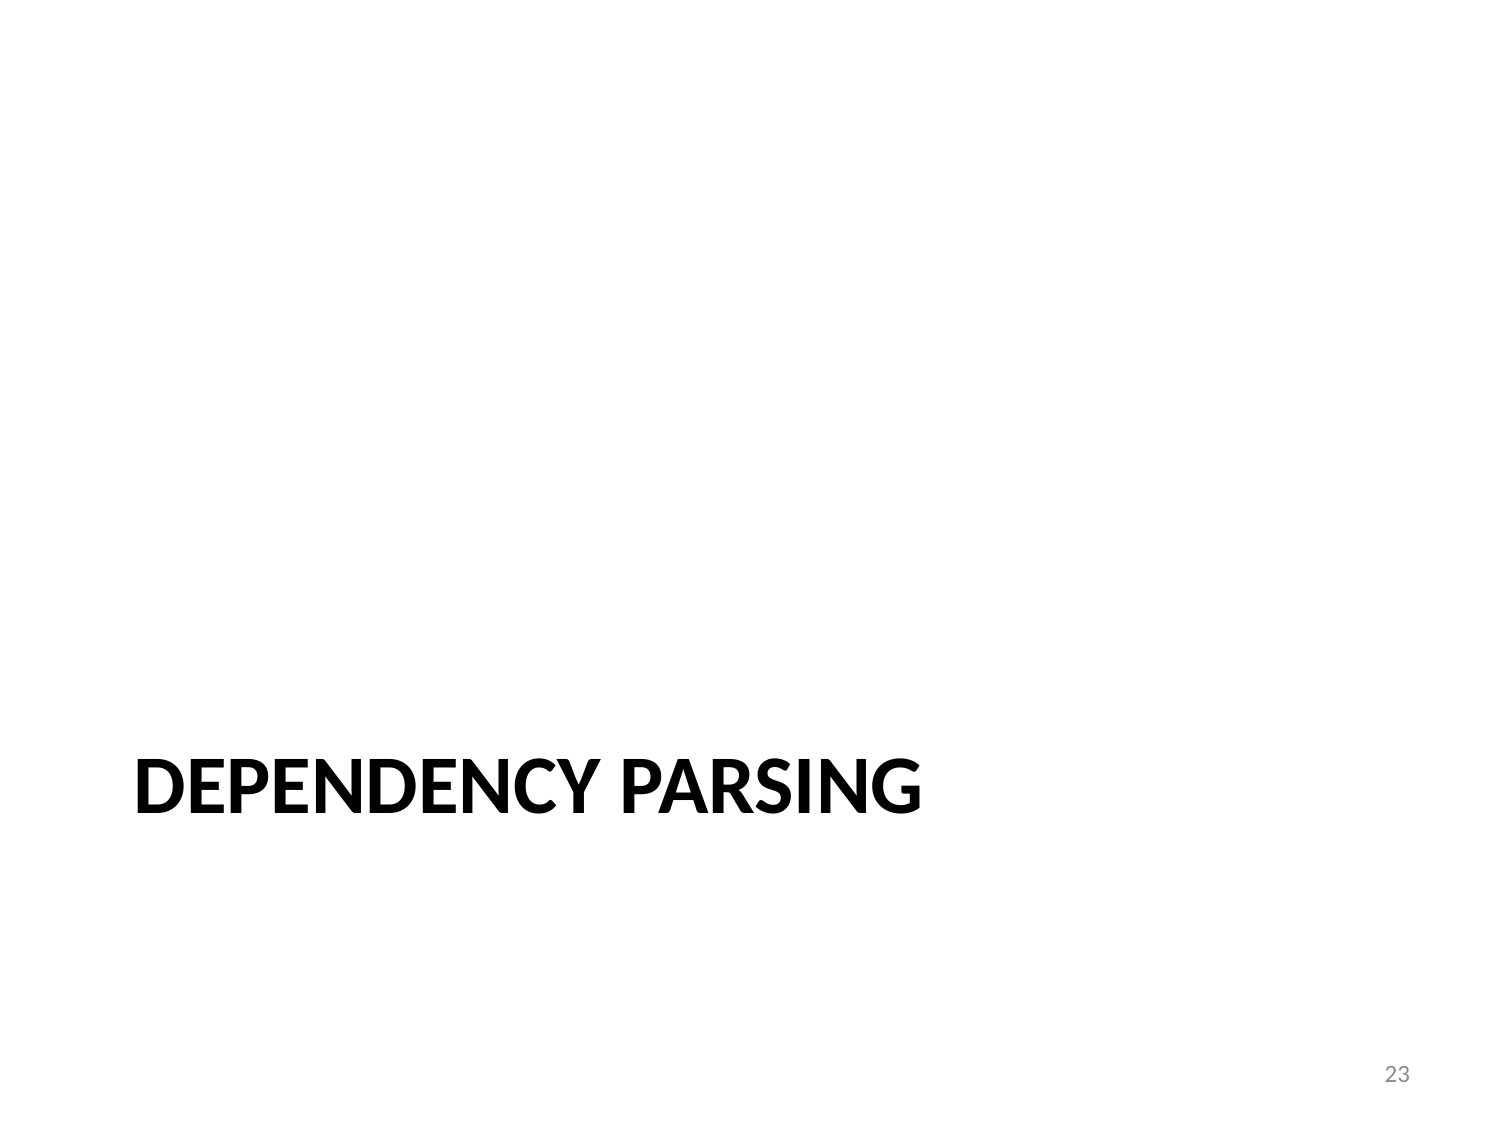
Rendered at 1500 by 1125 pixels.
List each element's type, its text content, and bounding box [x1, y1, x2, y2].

title Dependency parsing [118, 722, 1394, 947]
slide_number 23 [1074, 1042, 1425, 1103]
